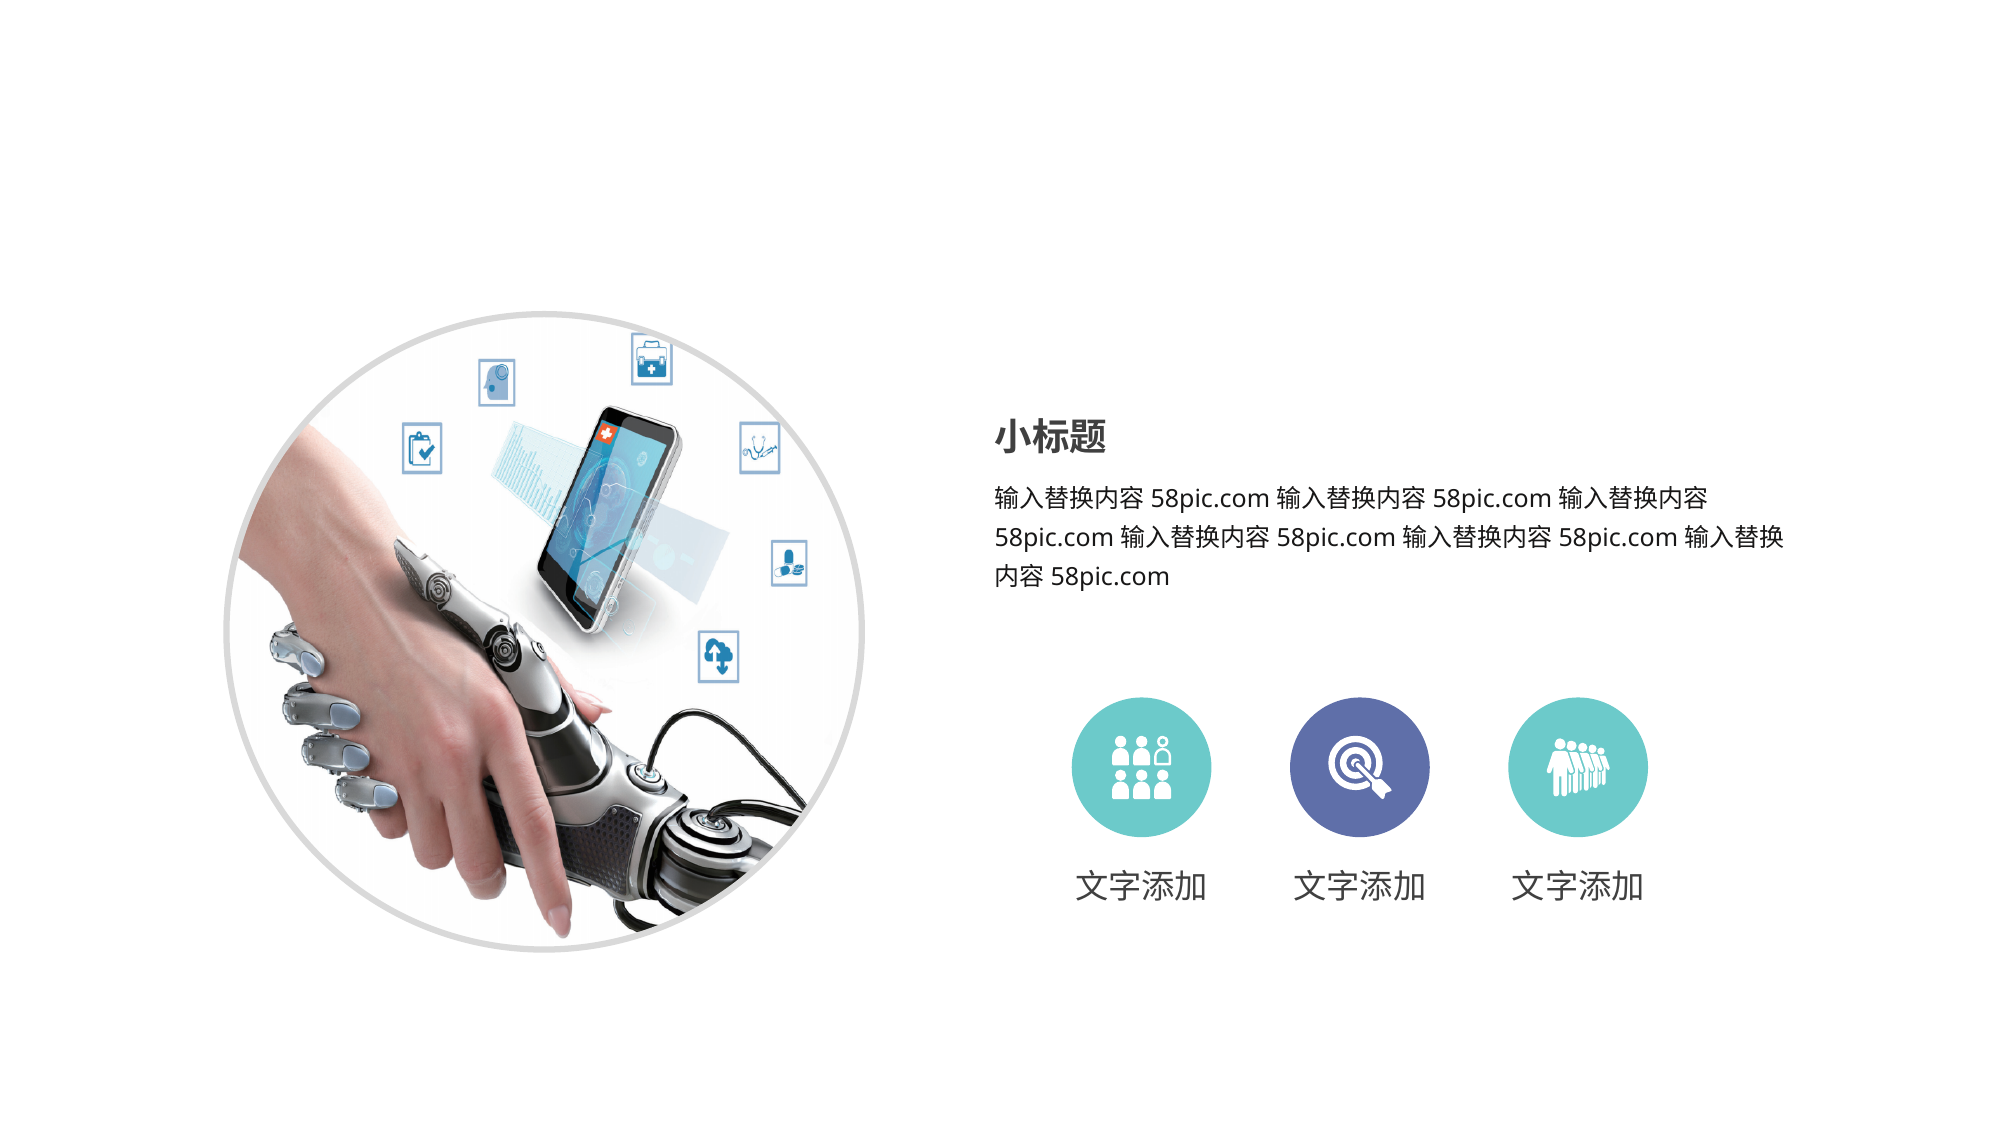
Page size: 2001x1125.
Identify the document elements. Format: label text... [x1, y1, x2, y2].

text_box 文字添加 [1247, 858, 1465, 913]
text_box [225, 313, 863, 951]
text_box 文字添加 [1029, 858, 1247, 913]
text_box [1071, 697, 1212, 838]
text_box 文字添加 [1465, 858, 1691, 913]
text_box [1508, 697, 1649, 838]
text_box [1290, 697, 1430, 838]
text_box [979, 405, 1809, 675]
